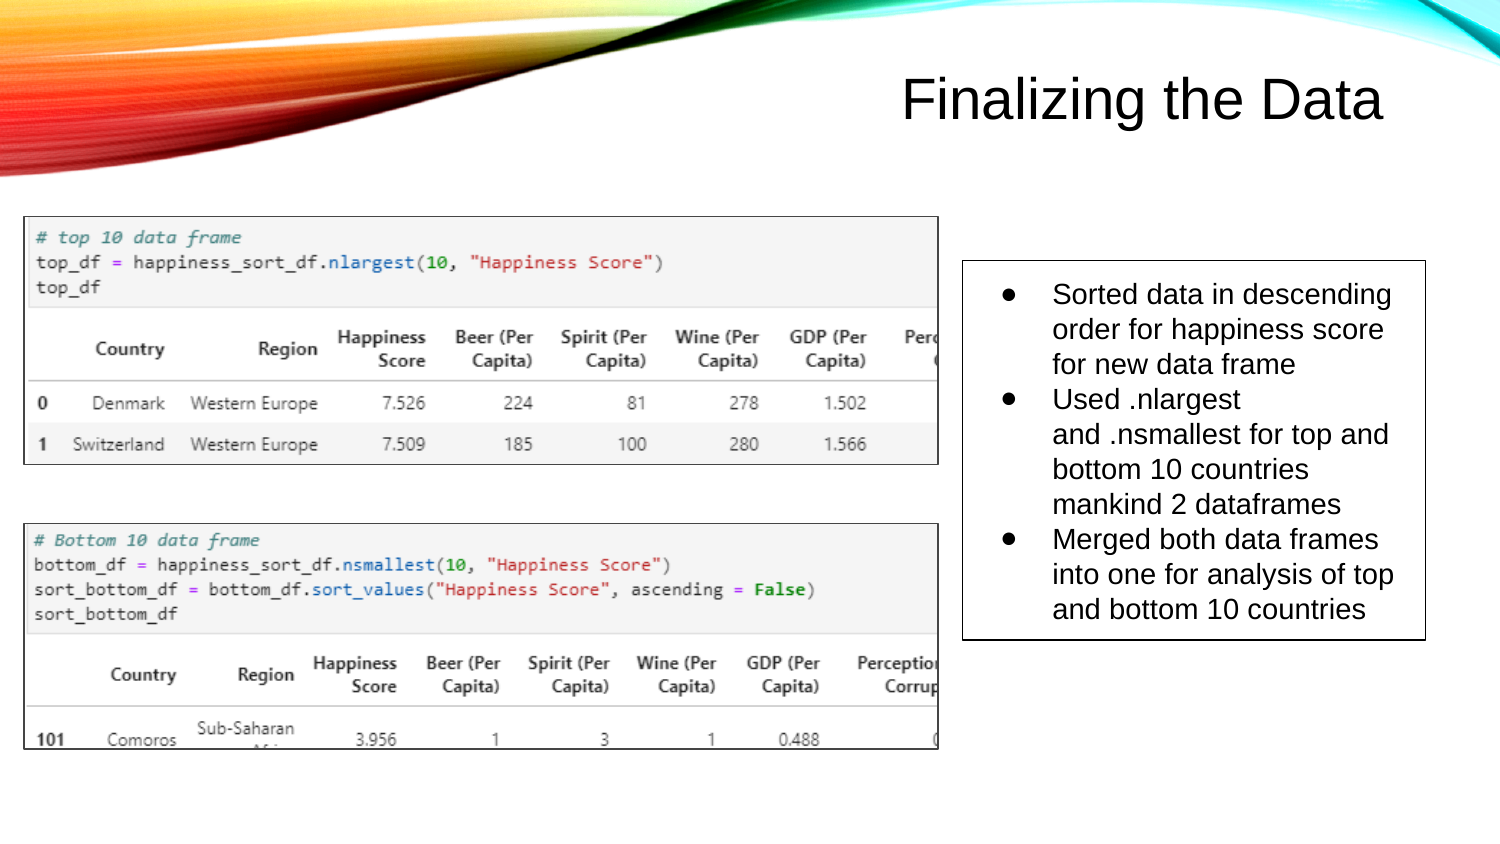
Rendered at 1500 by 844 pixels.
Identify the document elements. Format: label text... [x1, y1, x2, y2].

text_box Finalizing the Data [833, 46, 1453, 147]
text_box Sorted data in descending order for happiness score for new data frame Used .nlargest and .nsmallest for top and bottom 10 countries mankind 2 dataframes Merged both data frames into one for analysis of top and bottom 10 countries [962, 260, 1426, 641]
picture [24, 523, 938, 749]
picture [0, 0, 1500, 178]
picture [24, 216, 938, 464]
